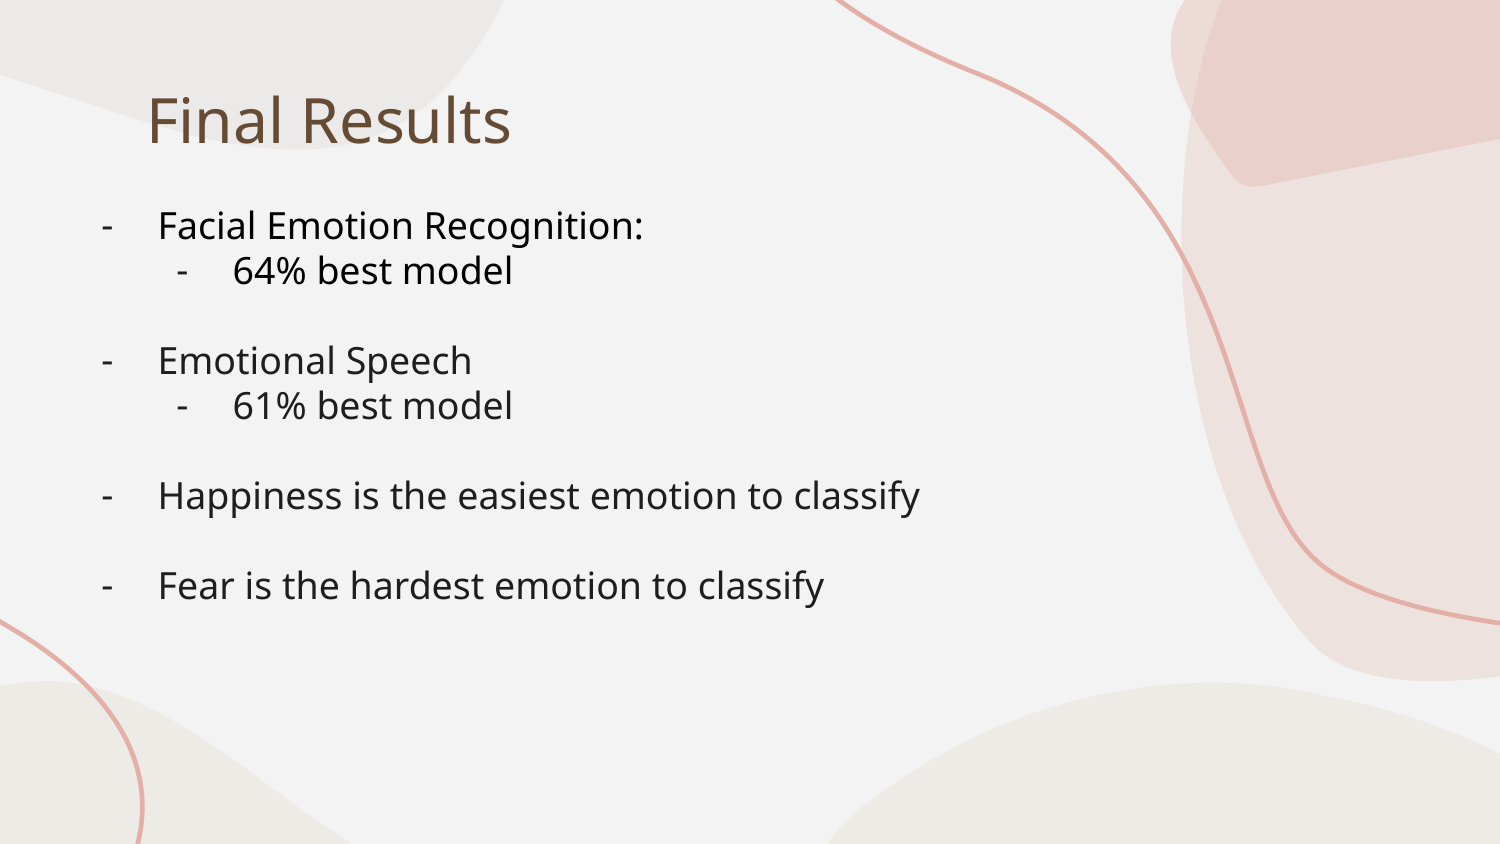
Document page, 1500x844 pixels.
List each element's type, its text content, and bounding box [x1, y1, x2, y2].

title Final Results [131, 25, 1302, 172]
text_box Facial Emotion Recognition: 64% best model Emotional Speech 61% best model Happiness is the easiest emotion to classify Fear is the hardest emotion to classify [67, 186, 1327, 802]
